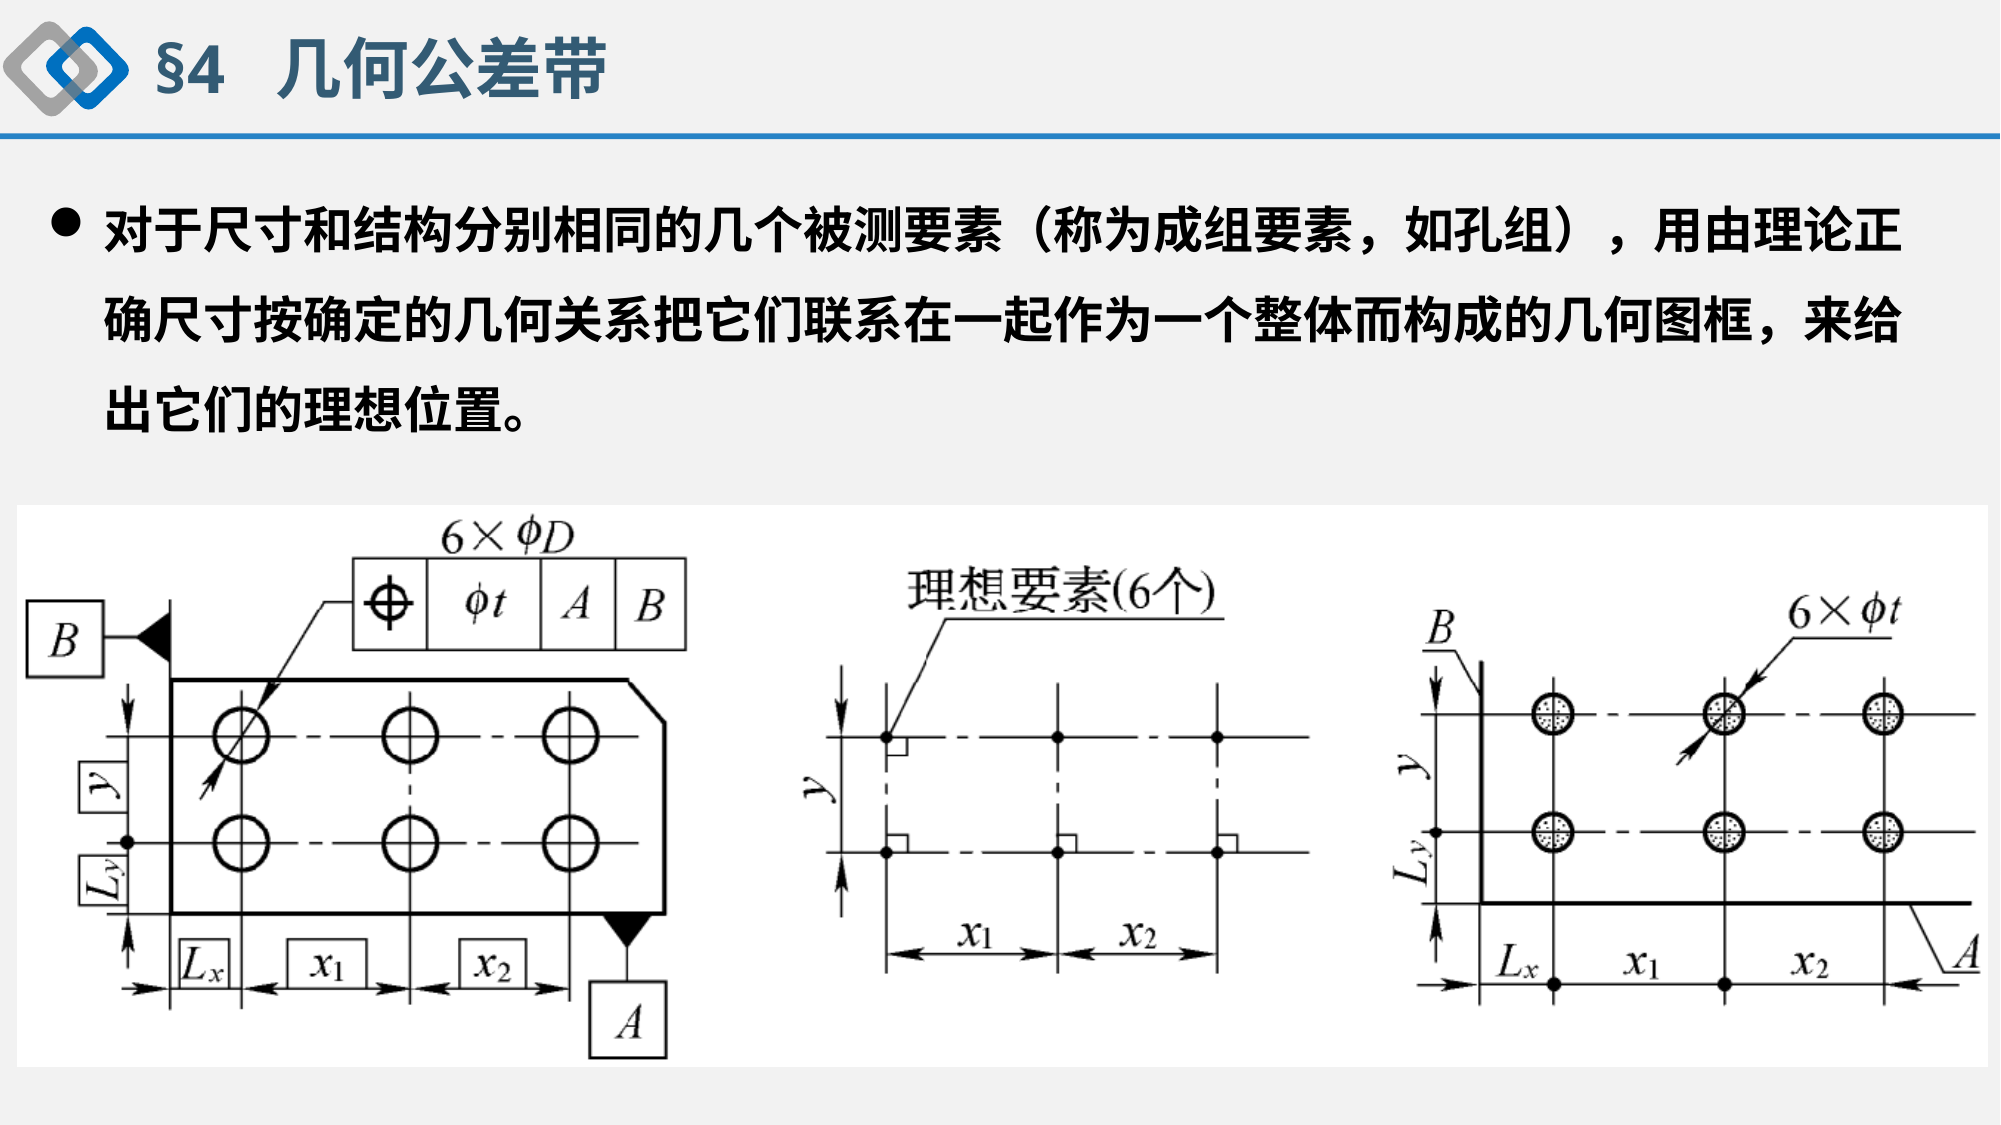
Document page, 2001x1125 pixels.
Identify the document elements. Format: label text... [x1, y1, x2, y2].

text_box §4 几何公差带 [139, 18, 1510, 115]
text_box 对于尺寸和结构分别相同的几个被测要素（称为成组要素，如孔组），用由理论正确尺寸按确定的几何关系把它们联系在一起作为一个整体而构成的几何图框，来给出它们的理想位置。 [29, 160, 1968, 502]
picture [17, 505, 1988, 1067]
